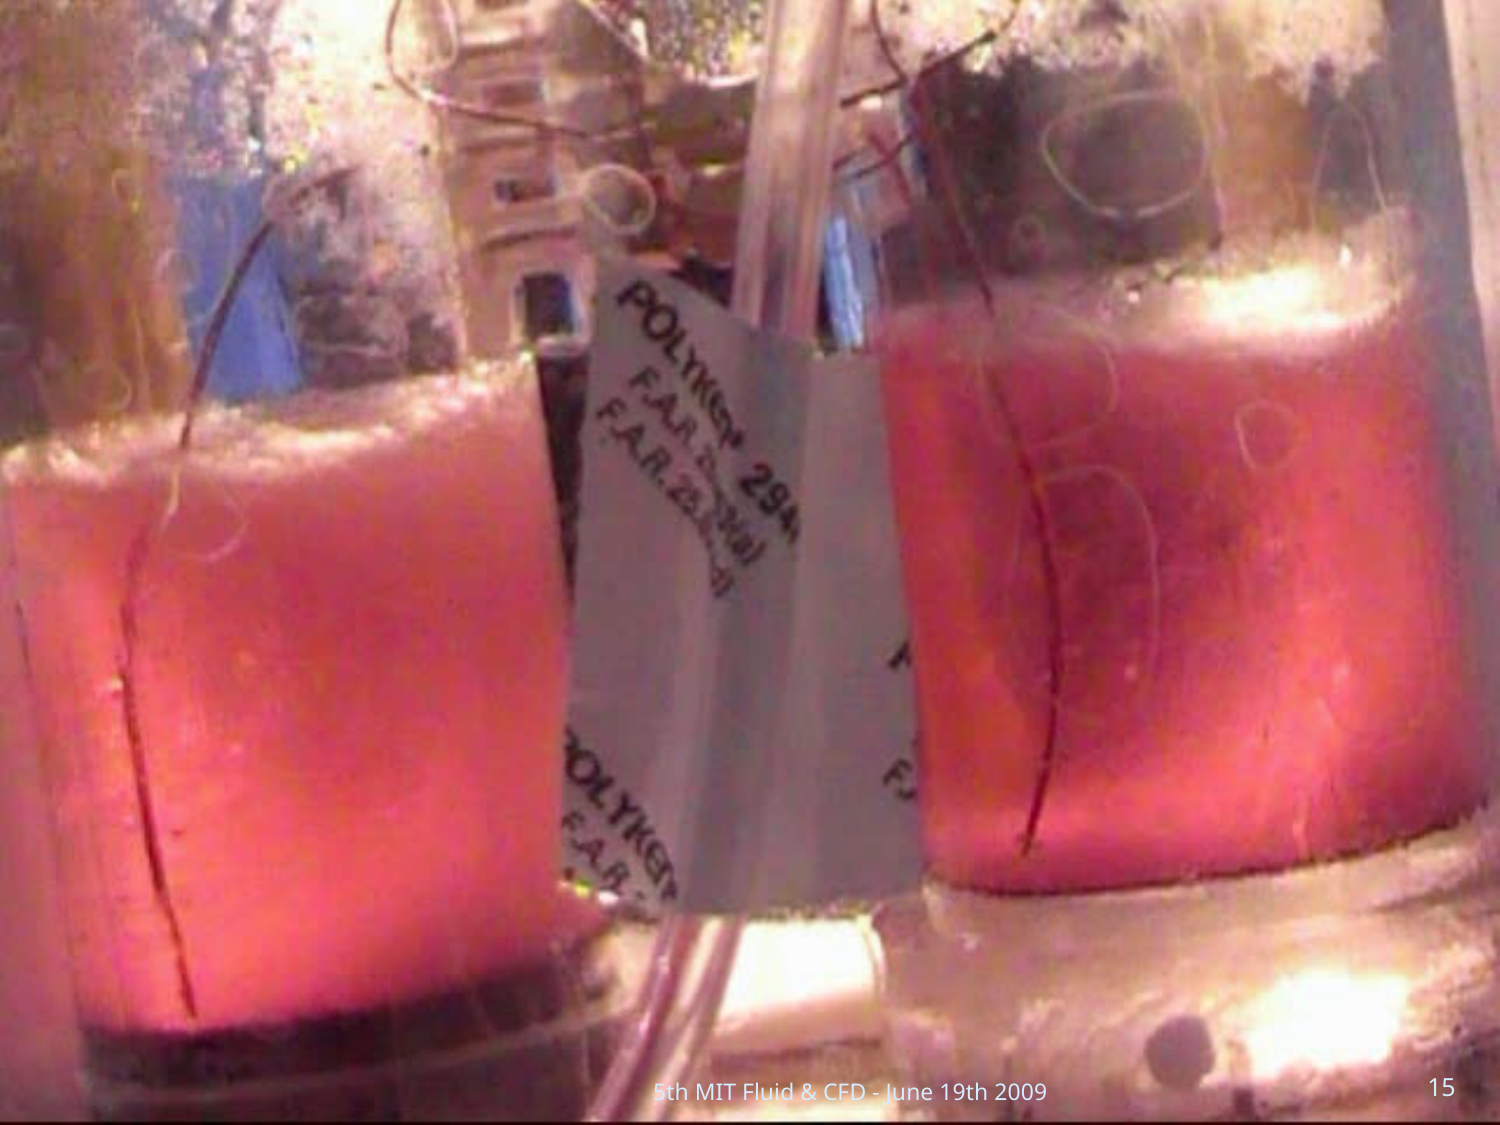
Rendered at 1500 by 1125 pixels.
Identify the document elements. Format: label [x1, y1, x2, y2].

text_box [0, 0, 1500, 1125]
